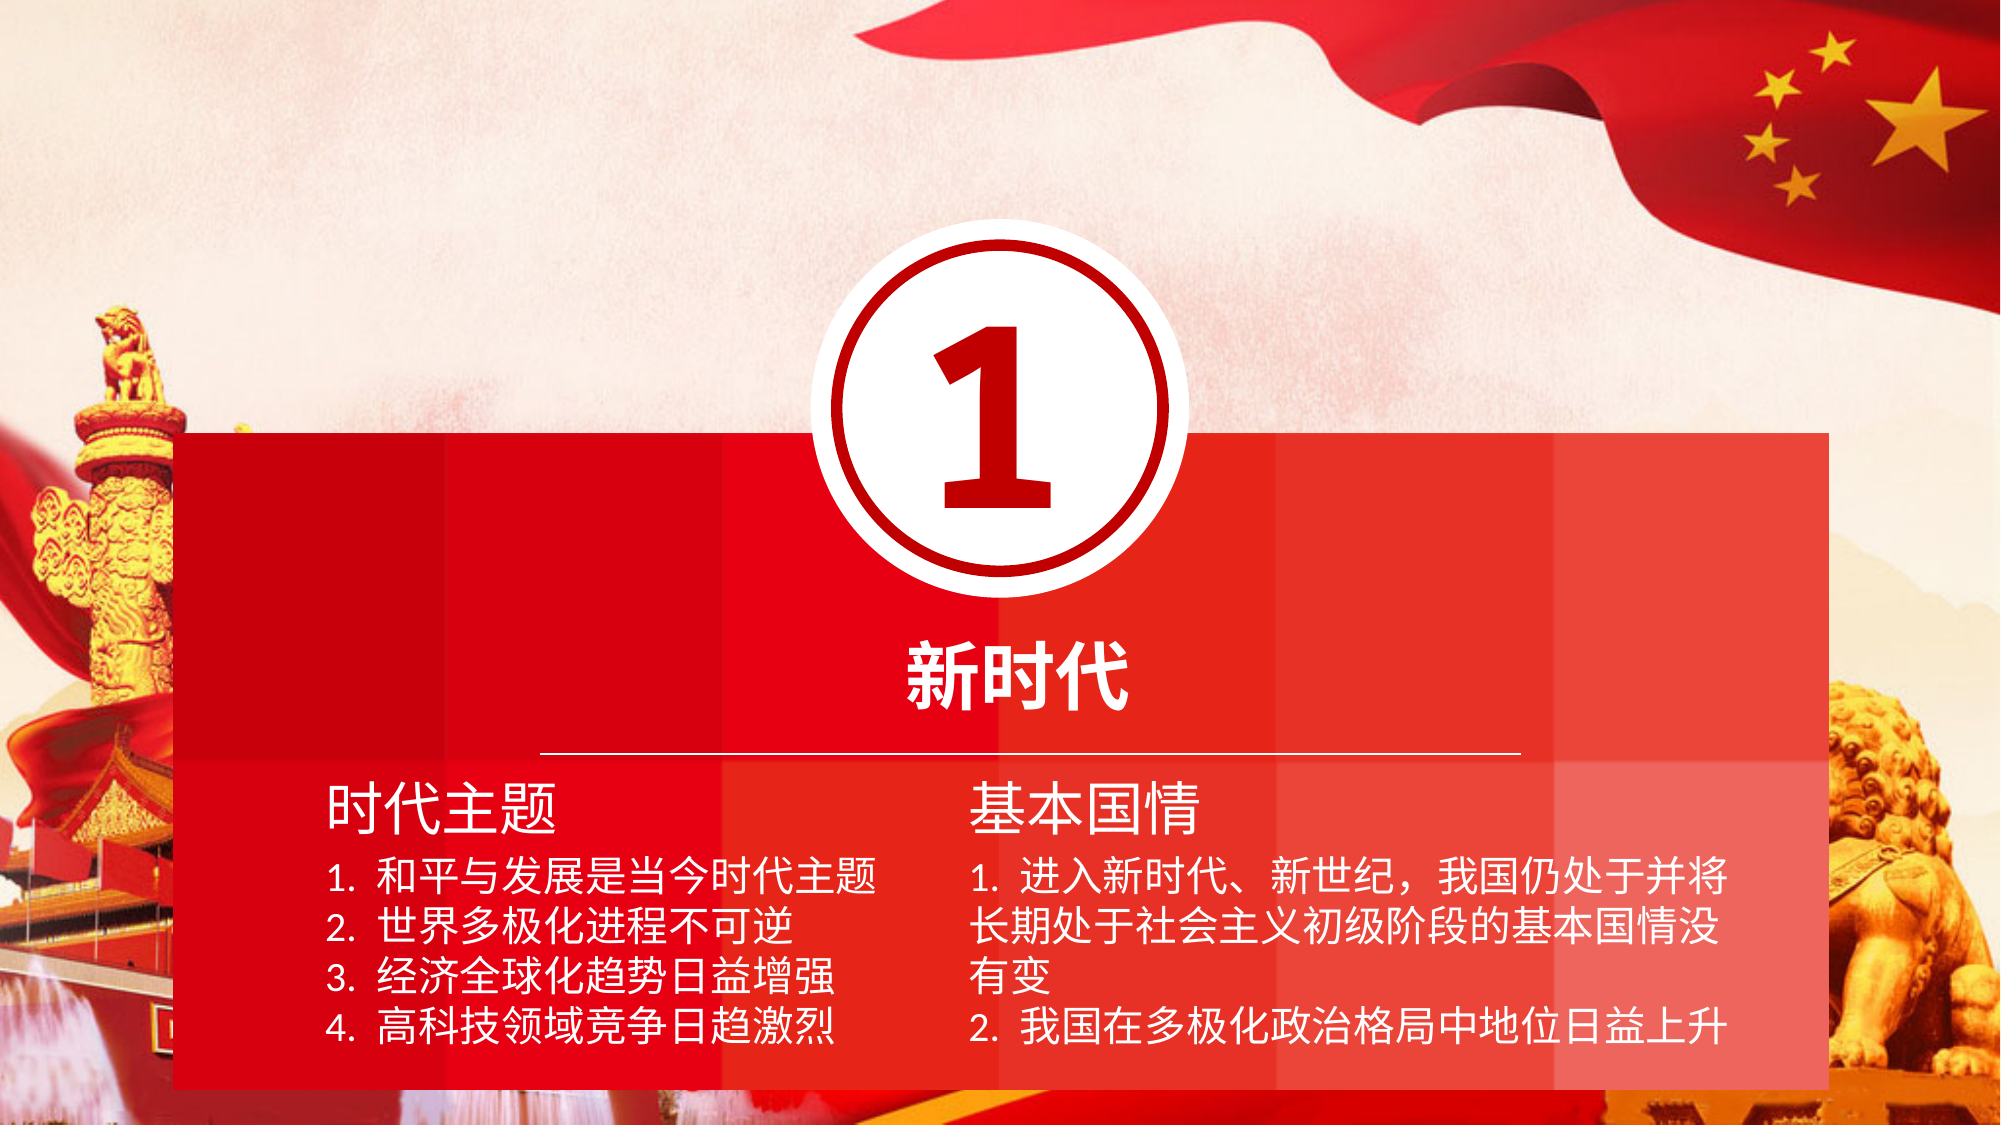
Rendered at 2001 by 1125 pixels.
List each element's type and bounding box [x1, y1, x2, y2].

text_box [310, 764, 1753, 1110]
text_box [810, 218, 1190, 598]
picture [0, 0, 2001, 1125]
